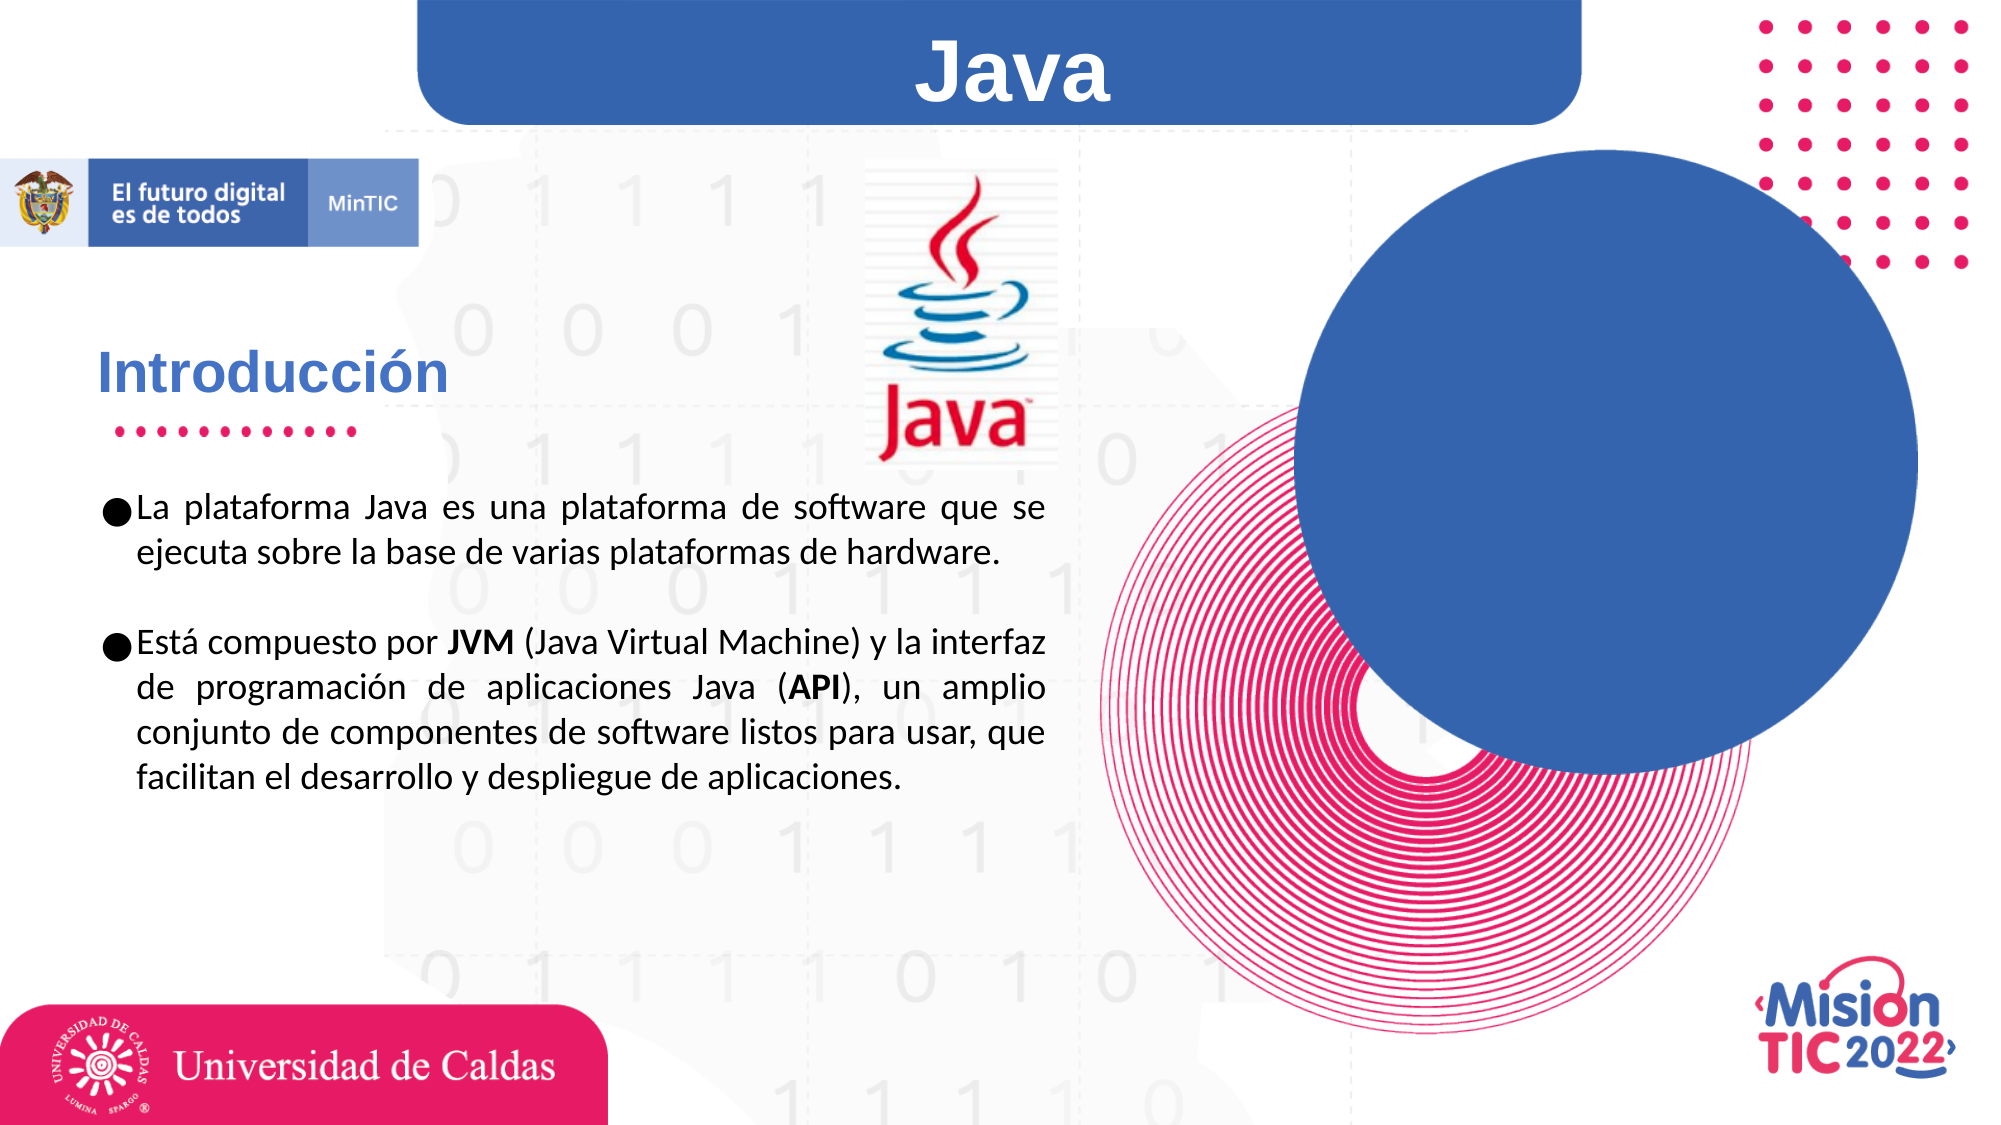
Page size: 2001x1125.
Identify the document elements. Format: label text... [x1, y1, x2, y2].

text_box La plataforma Java es una plataforma de software que se ejecuta sobre la base de varias plataformas de hardware. Está compuesto por JVM (Java Virtual Machine) y la interfaz de programación de aplicaciones Java (API), un amplio conjunto de componentes de software listos para usar, que facilitan el desarrollo y despliegue de aplicaciones. [86, 475, 1062, 805]
text_box Java [564, 17, 1461, 128]
picture [0, 0, 2000, 1125]
text_box Introducción [82, 318, 859, 430]
